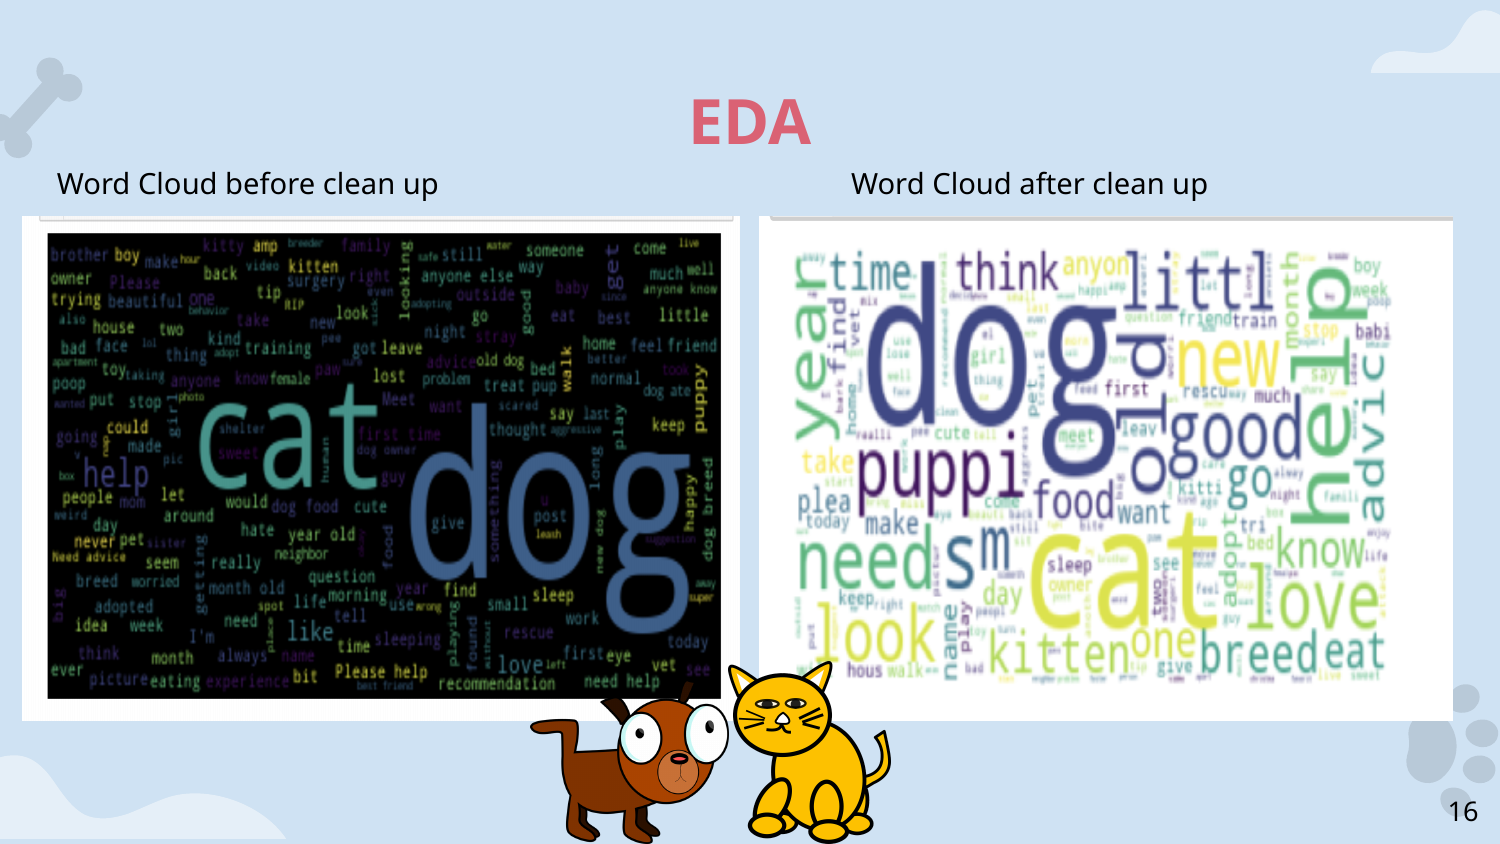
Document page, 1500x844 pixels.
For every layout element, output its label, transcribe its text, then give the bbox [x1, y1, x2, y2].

slide_number ‹#› [1403, 779, 1494, 844]
title EDA [118, 72, 1382, 167]
text_box Word Cloud before clean up [41, 150, 455, 214]
picture [21, 216, 1453, 844]
text_box Word Cloud after clean up [835, 150, 1249, 214]
